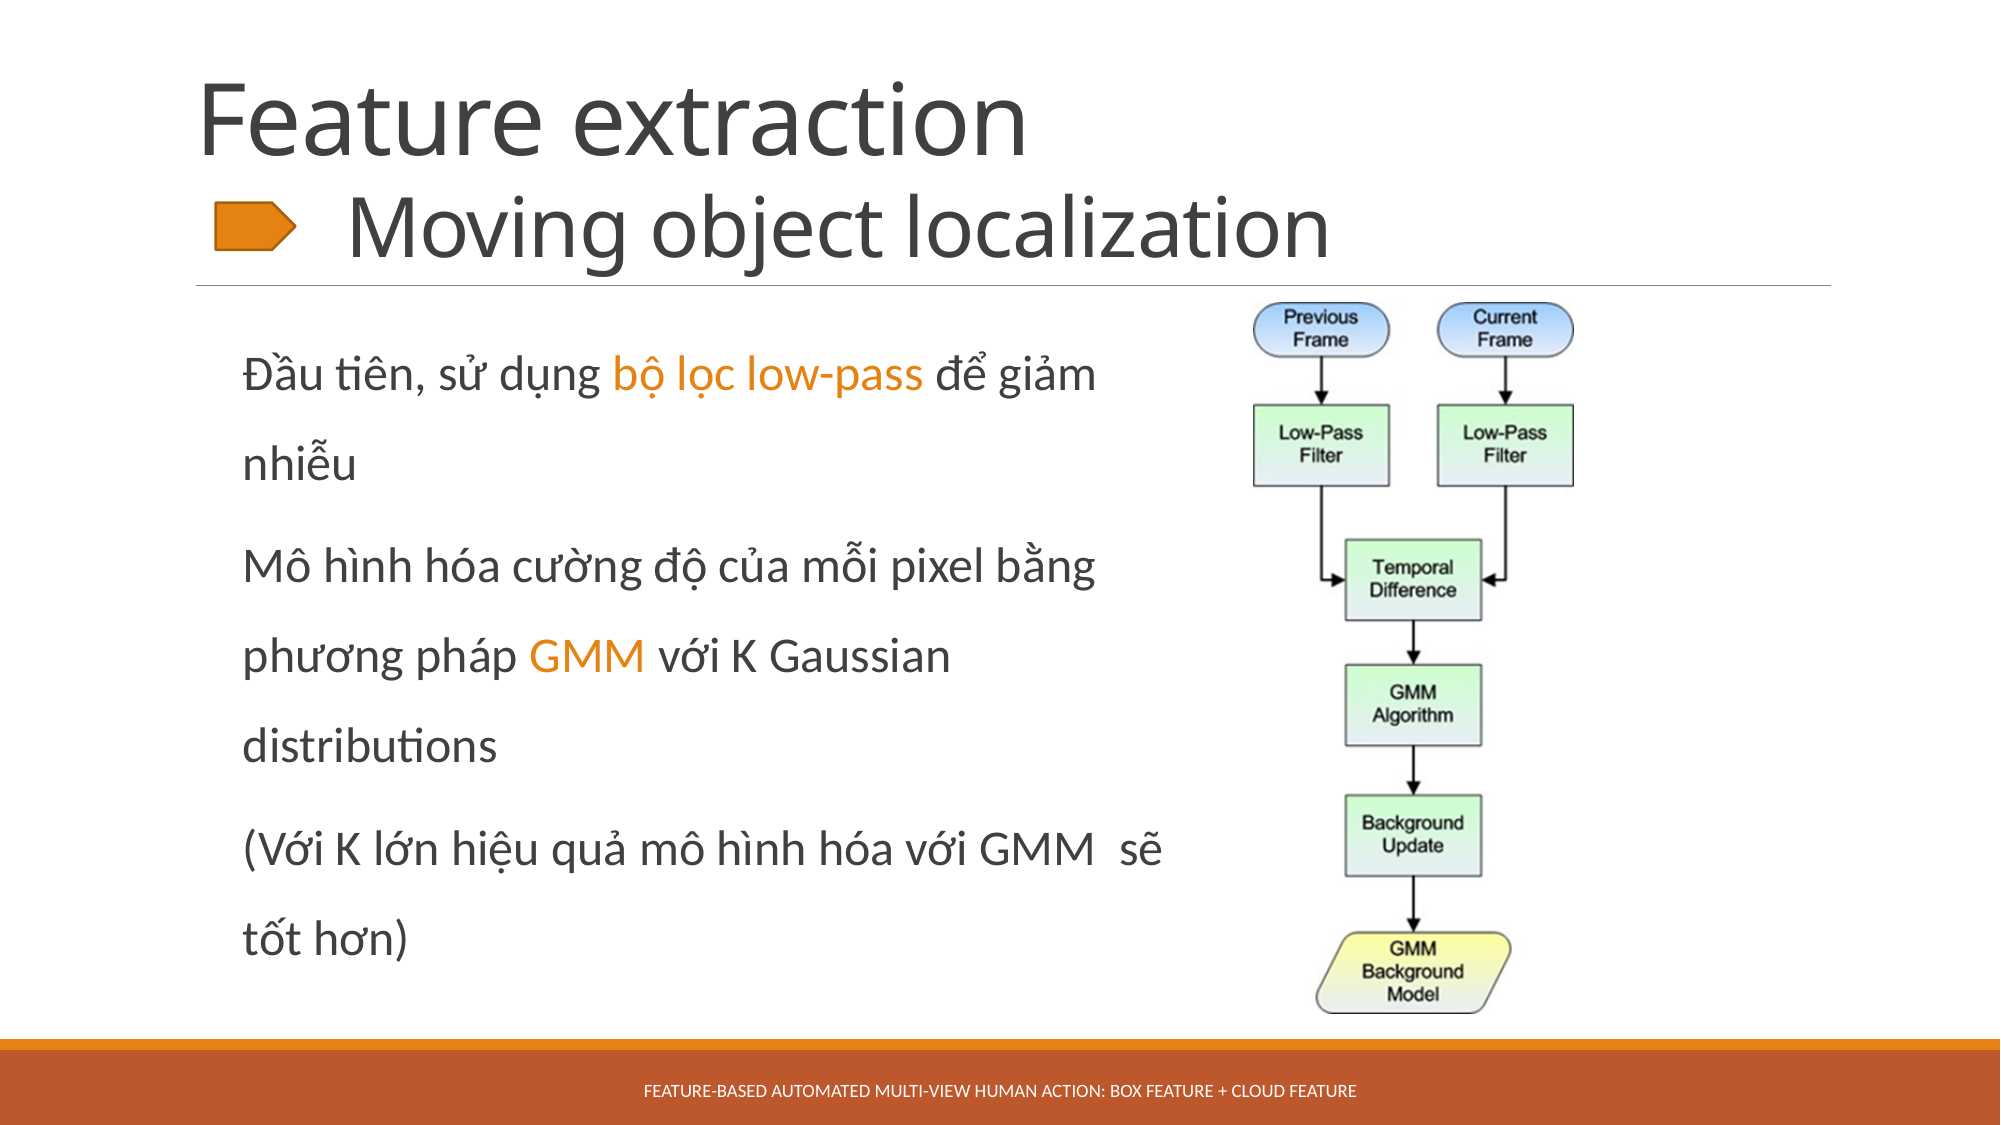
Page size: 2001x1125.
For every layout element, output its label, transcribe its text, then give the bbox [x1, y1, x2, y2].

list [1253, 302, 1574, 1015]
title Feature extraction Moving object localization [180, 47, 1830, 285]
list Đầu tiên, sử dụng bộ lọc low-pass để giảm nhiễu Mô hình hóa cường độ của mỗi pixel bằng phương pháp GMM với K Gaussian distributions (Với K lớn hiệu quả mô hình hóa với GMM sẽ tốt hơn) [180, 302, 1198, 963]
text_box [214, 201, 297, 252]
footer Feature-based Automated Multi-view Human Action: Box feature + Cloud feature [604, 1059, 1396, 1120]
